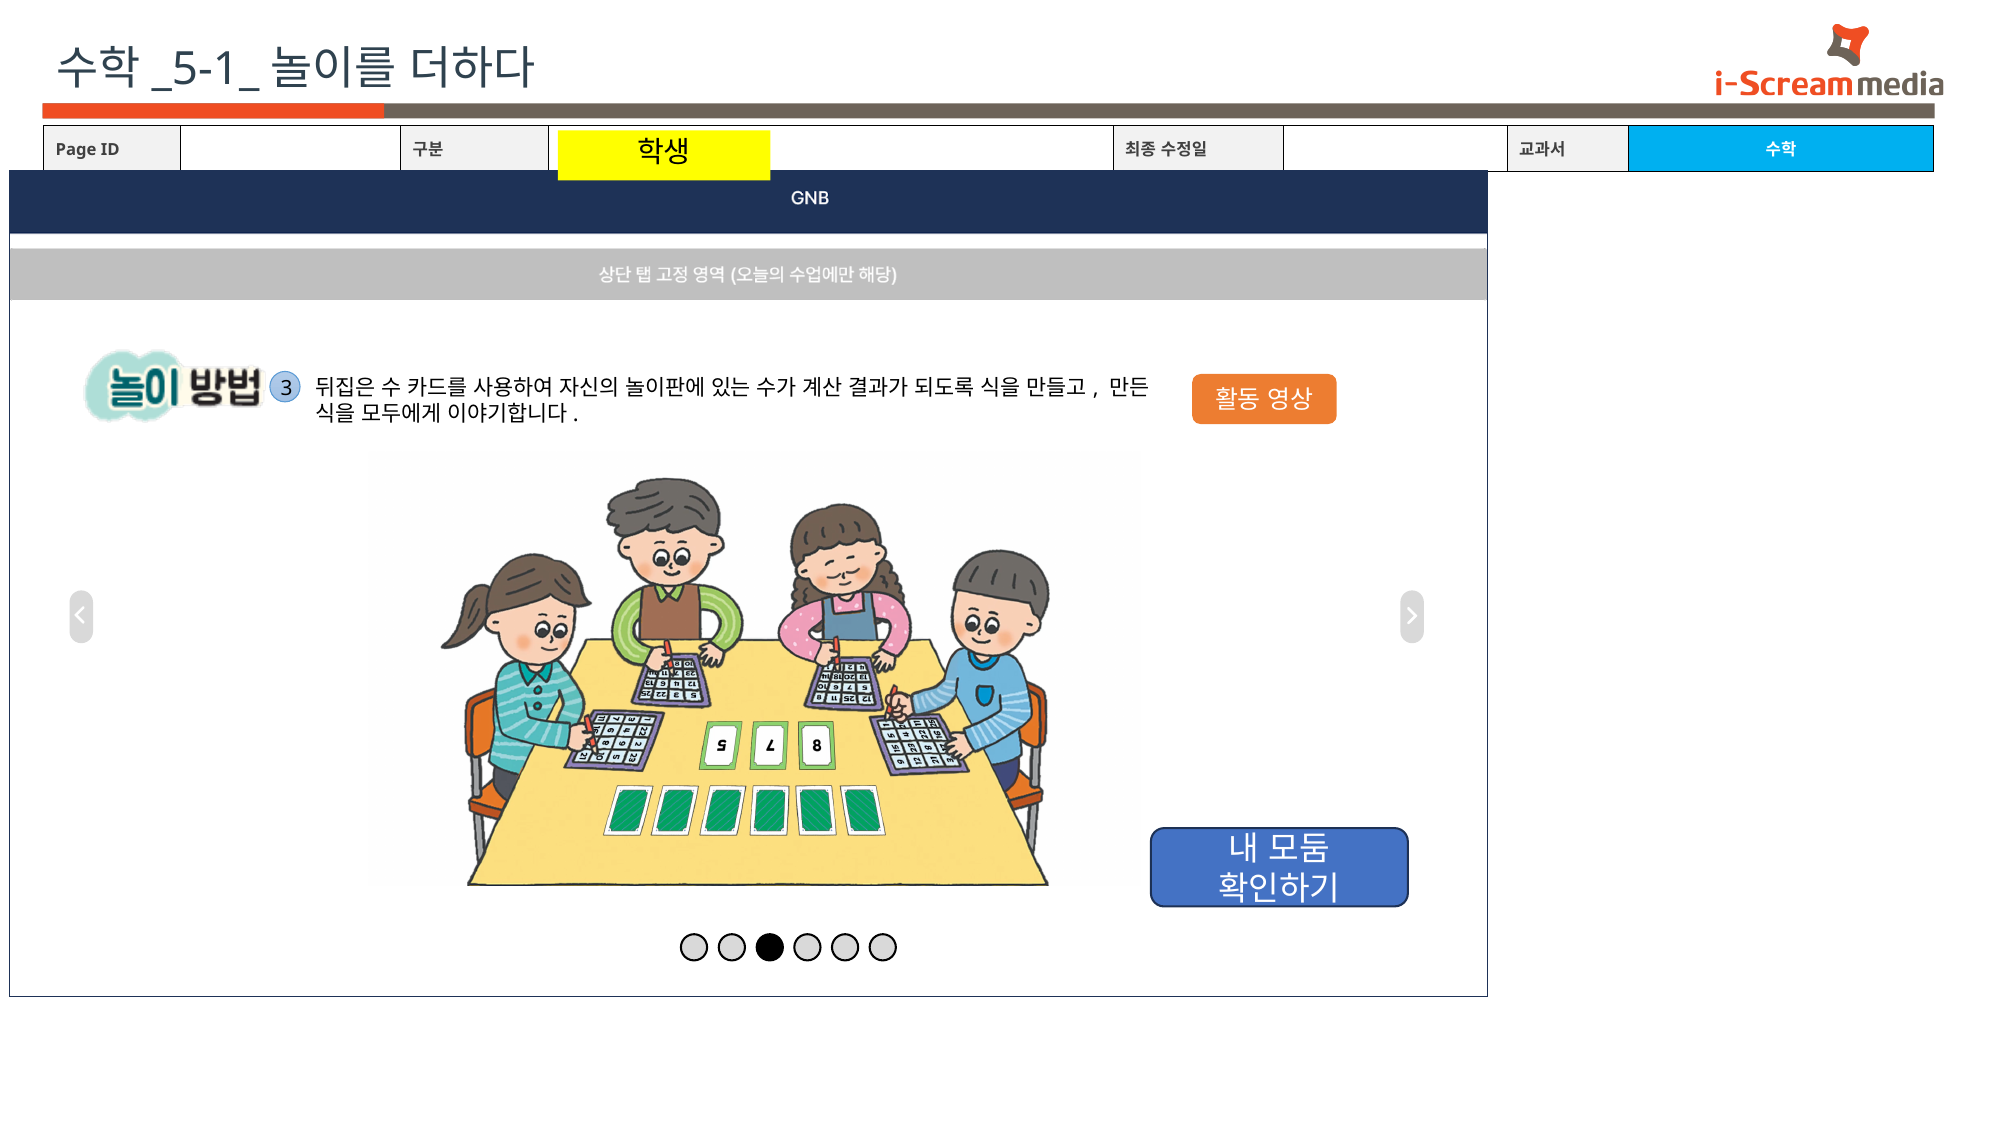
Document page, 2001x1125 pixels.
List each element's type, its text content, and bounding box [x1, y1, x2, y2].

text_box 학생 [557, 130, 771, 181]
title 수학_5-1_놀이를 더하다 [41, 44, 1683, 95]
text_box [1400, 590, 1424, 644]
text_box 내 모둠 확인하기 [1149, 827, 1409, 908]
picture [10, 171, 1487, 996]
picture [1715, 23, 1944, 96]
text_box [680, 934, 896, 961]
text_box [69, 590, 93, 644]
text_box 활동 영상 [1191, 372, 1338, 426]
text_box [269, 358, 1169, 405]
